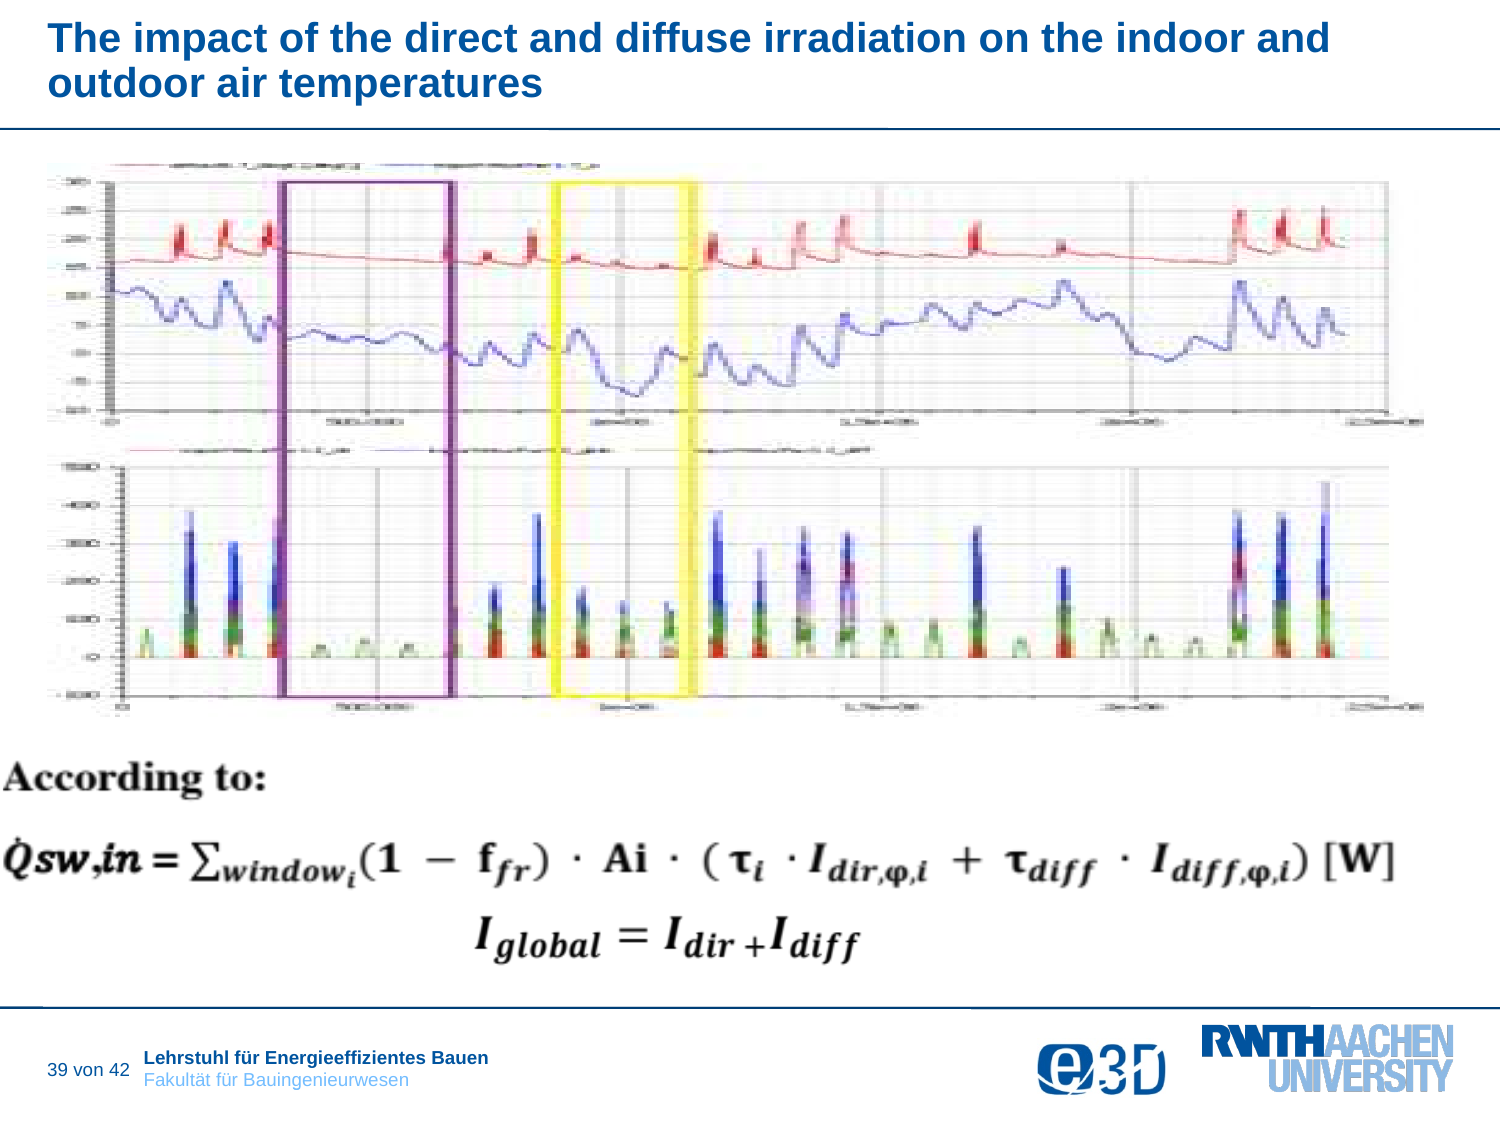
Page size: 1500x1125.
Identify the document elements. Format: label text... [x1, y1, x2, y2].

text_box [2, 755, 1474, 1124]
picture [47, 163, 1424, 719]
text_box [194, 904, 1141, 987]
title The impact of the direct and diffuse irradiation on the indoor and outdoor air temperatures [47, 67, 1453, 158]
